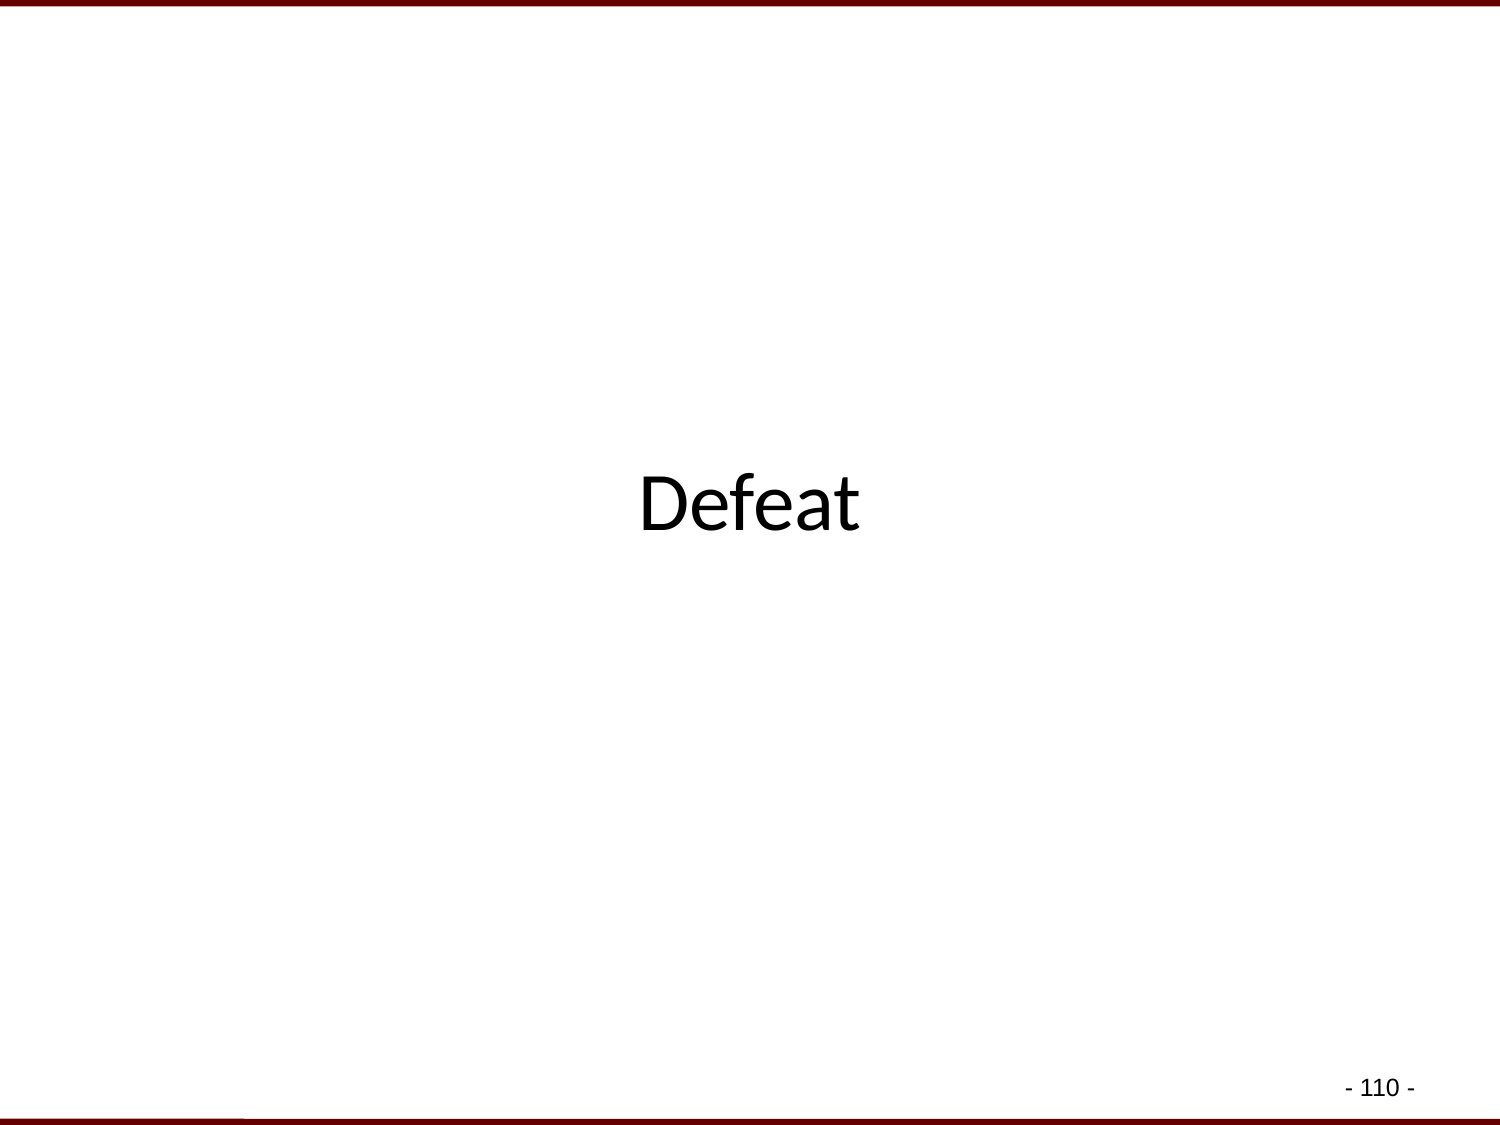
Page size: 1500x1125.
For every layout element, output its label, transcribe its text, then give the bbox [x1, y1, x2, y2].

title Defeat [112, 450, 1388, 675]
